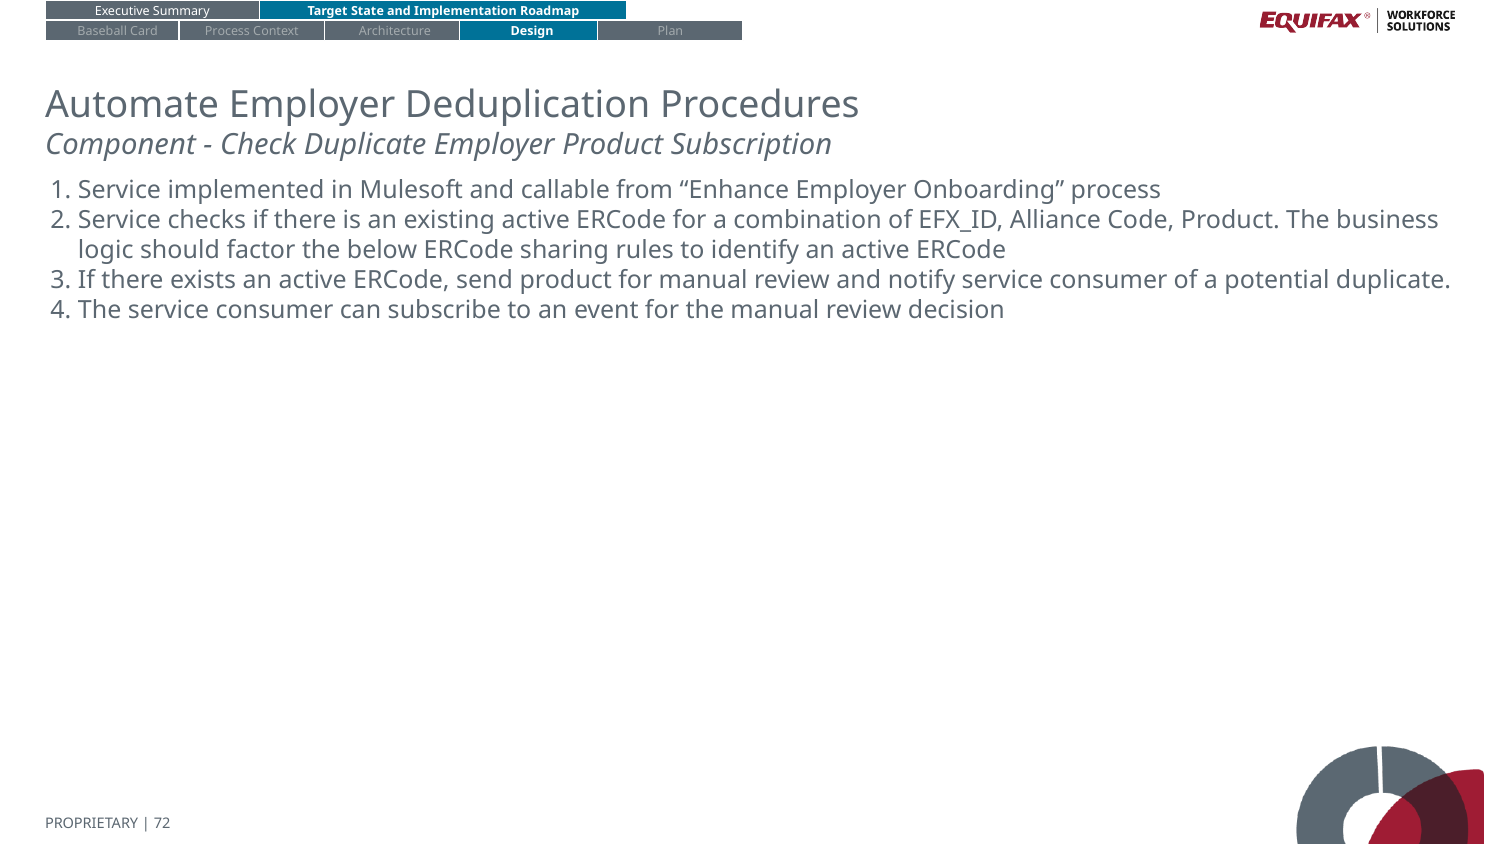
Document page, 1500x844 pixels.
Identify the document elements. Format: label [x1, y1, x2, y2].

text_box [45, 0, 744, 41]
title [45, 80, 1455, 156]
text_box [44, 173, 1455, 713]
picture [0, 0, 1500, 844]
